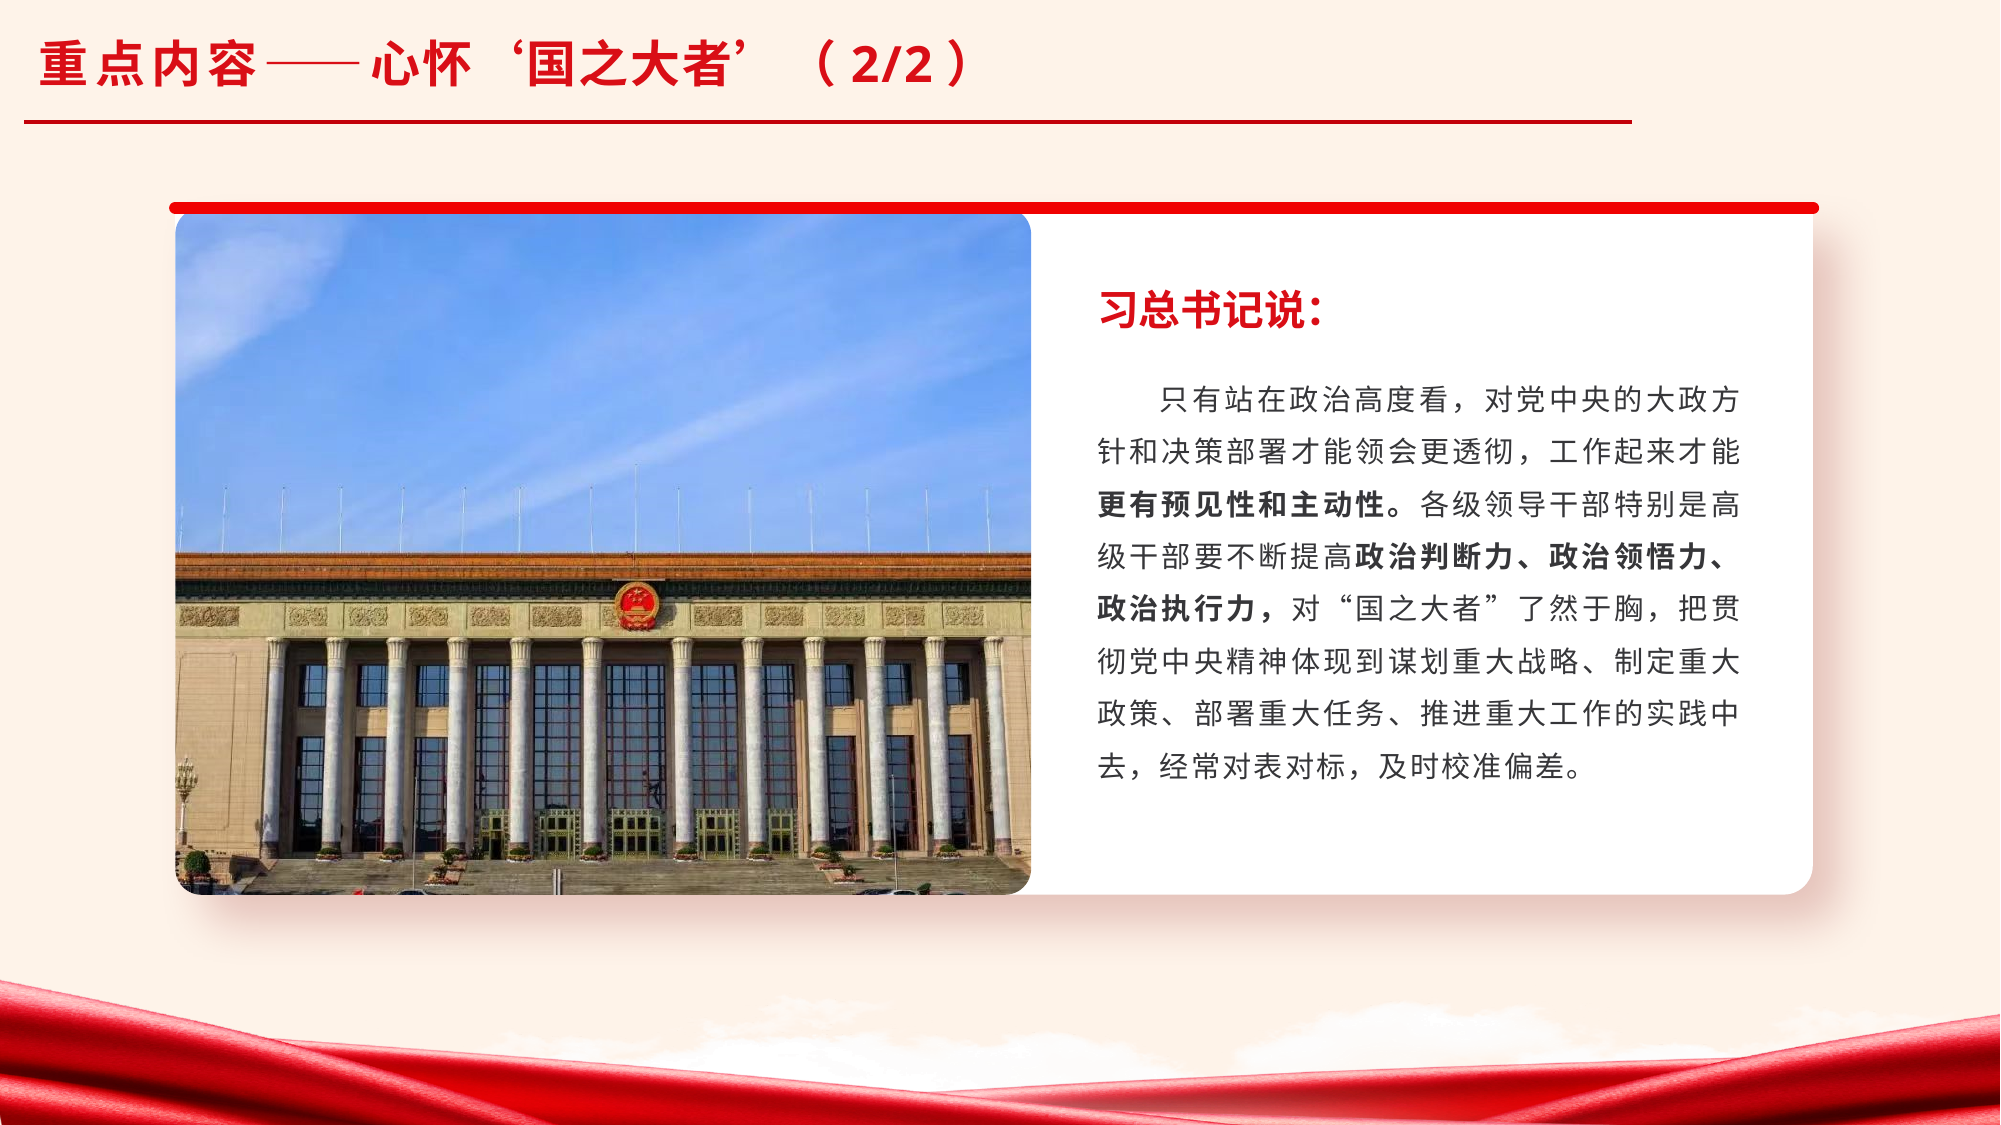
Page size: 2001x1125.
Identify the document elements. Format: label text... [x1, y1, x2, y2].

text_box [198, 214, 1814, 896]
text_box 习总书记说： [1082, 256, 1481, 342]
text_box 只有站在政治高度看，对党中央的大政方针和决策部署才能领会更透彻，工作起来才能更有预见性和主动性。各级领导干部特别是高级干部要不断提高政治判断力、政治领悟力、政治执行力，对“国之大者”了然于胸，把贯彻党中央精神体现到谋划重大战略、制定重大政策、部署重大任务、推进重大工作的实践中去，经常对表对标，及时校准偏差。 [1082, 355, 1758, 791]
picture [0, 941, 2000, 1125]
text_box 重点内容——心怀‘国之大者’（2/2） [24, 25, 1725, 101]
picture [175, 208, 1032, 895]
